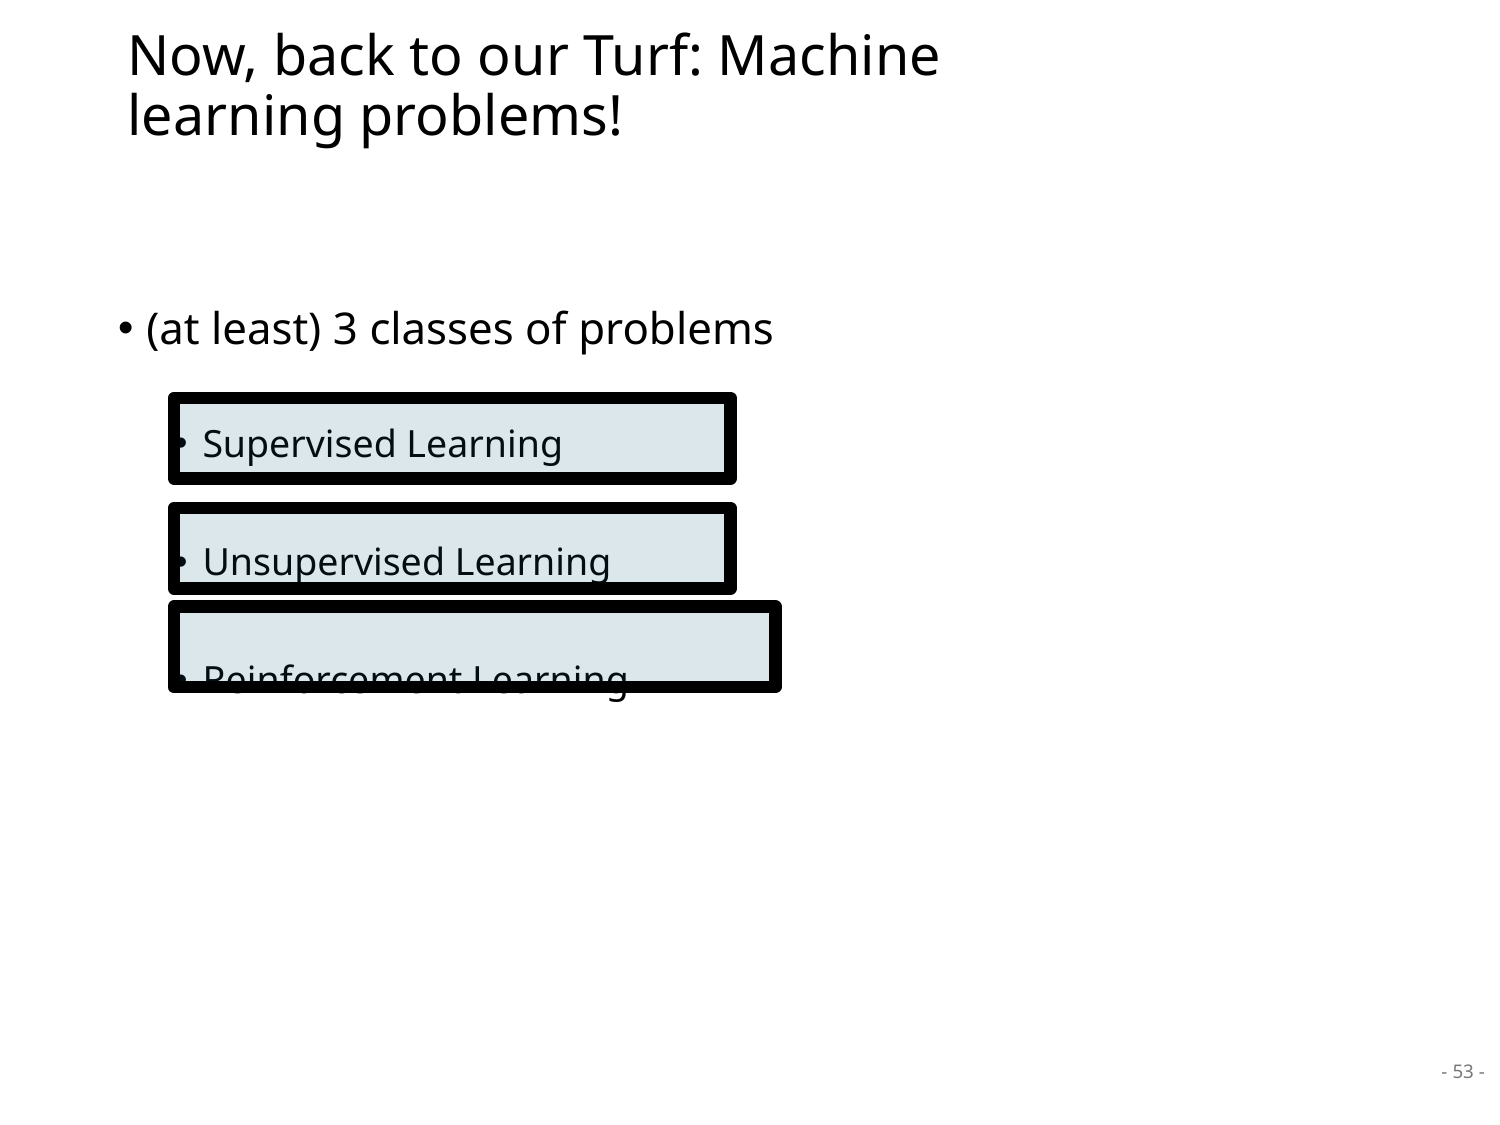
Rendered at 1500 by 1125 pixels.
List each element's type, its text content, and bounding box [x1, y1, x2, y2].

title Now, back to our Turf: Machine learning problems! [112, 19, 1044, 157]
list (at least) 3 classes of problems Supervised Learning Unsupervised Learning Reinforcement Learning [103, 299, 1397, 1014]
text_box [174, 397, 731, 479]
text_box [174, 508, 731, 589]
text_box [174, 606, 776, 688]
slide_number - 53 - [1162, 1042, 1500, 1103]
